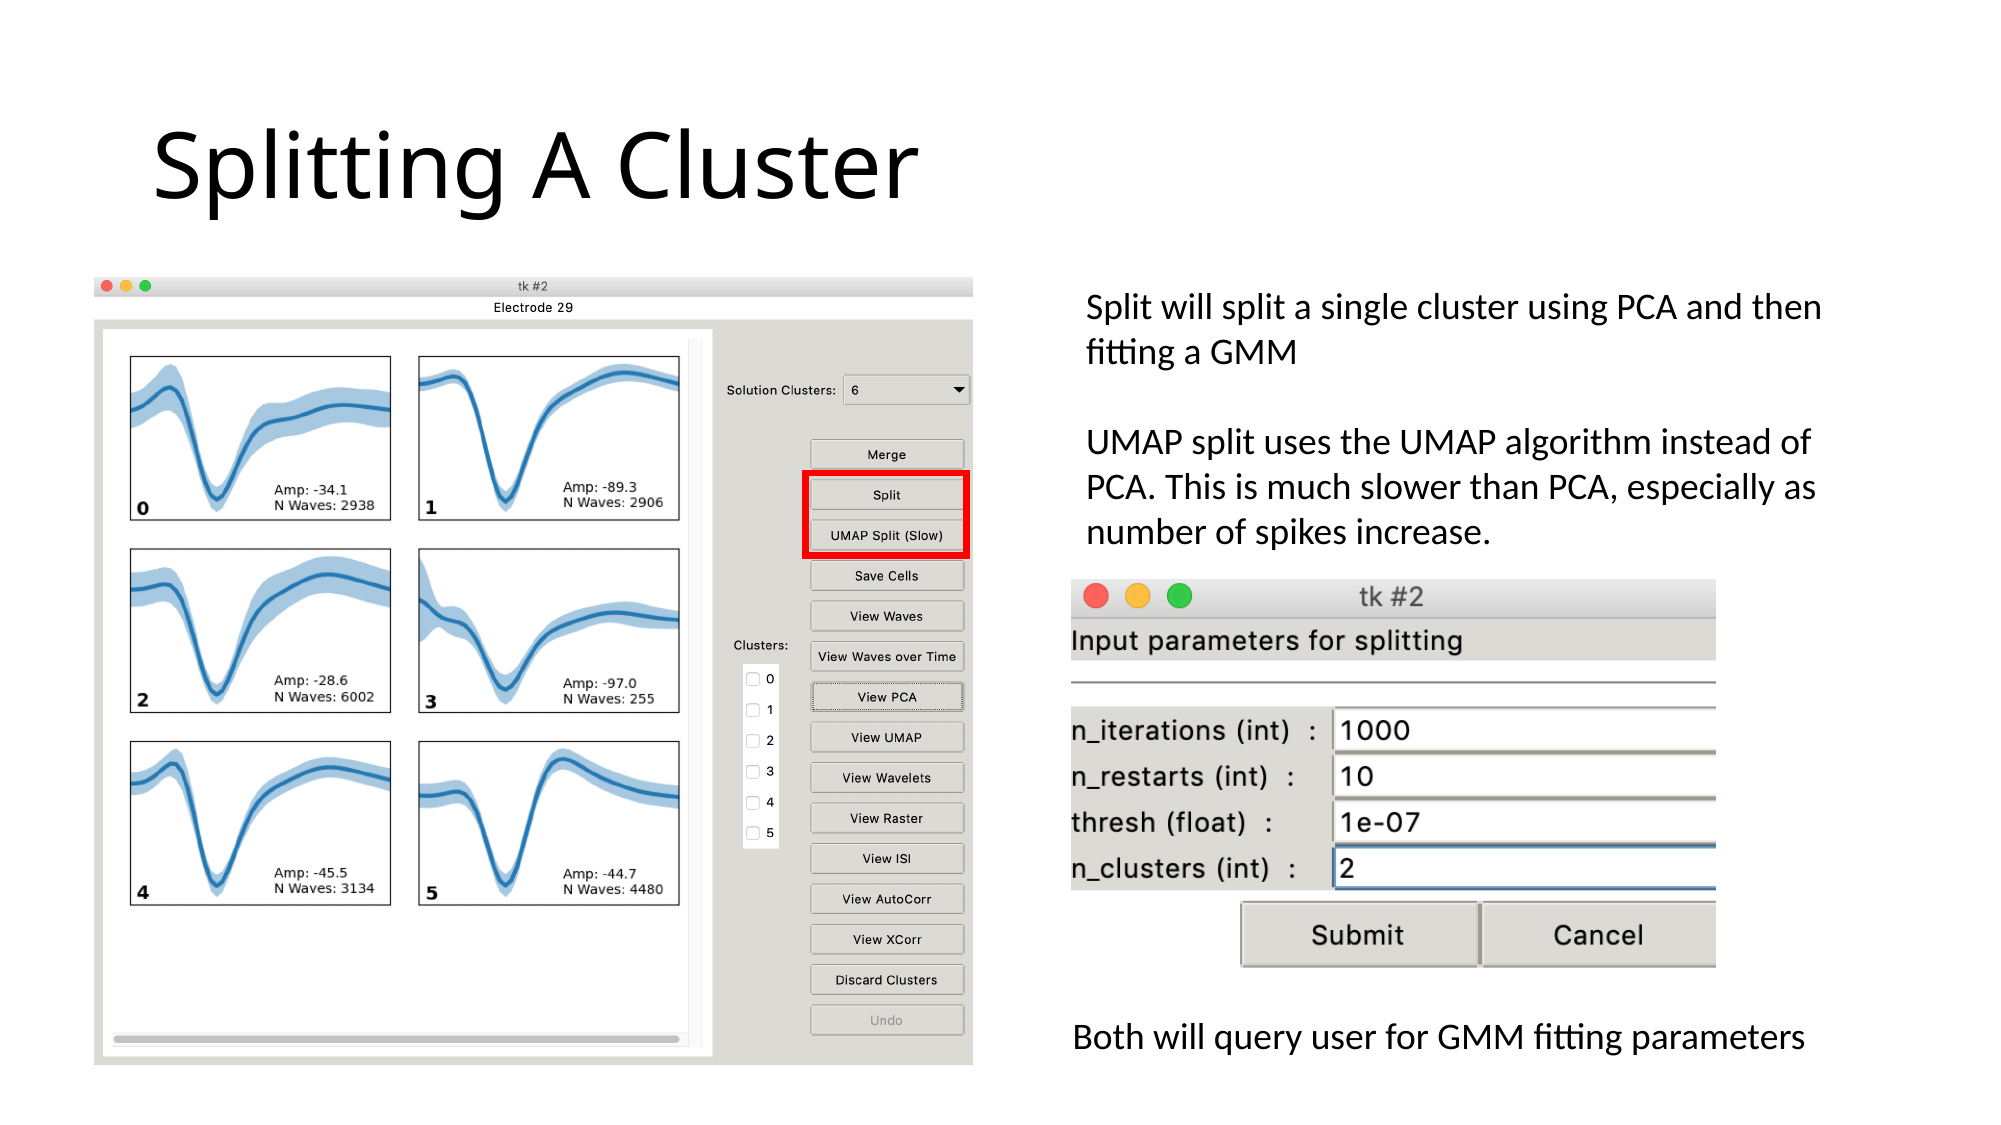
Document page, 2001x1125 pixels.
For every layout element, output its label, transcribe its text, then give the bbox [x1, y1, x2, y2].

text_box Both will query user for GMM fitting parameters [1057, 1004, 1822, 1065]
picture [93, 277, 973, 1066]
picture [1071, 579, 1716, 976]
title Splitting A Cluster [137, 59, 1863, 278]
text_box Split will split a single cluster using PCA and then fitting a GMM UMAP split uses the UMAP algorithm instead of PCA. This is much slower than PCA, especially as number of spikes increase. [1071, 274, 1842, 560]
